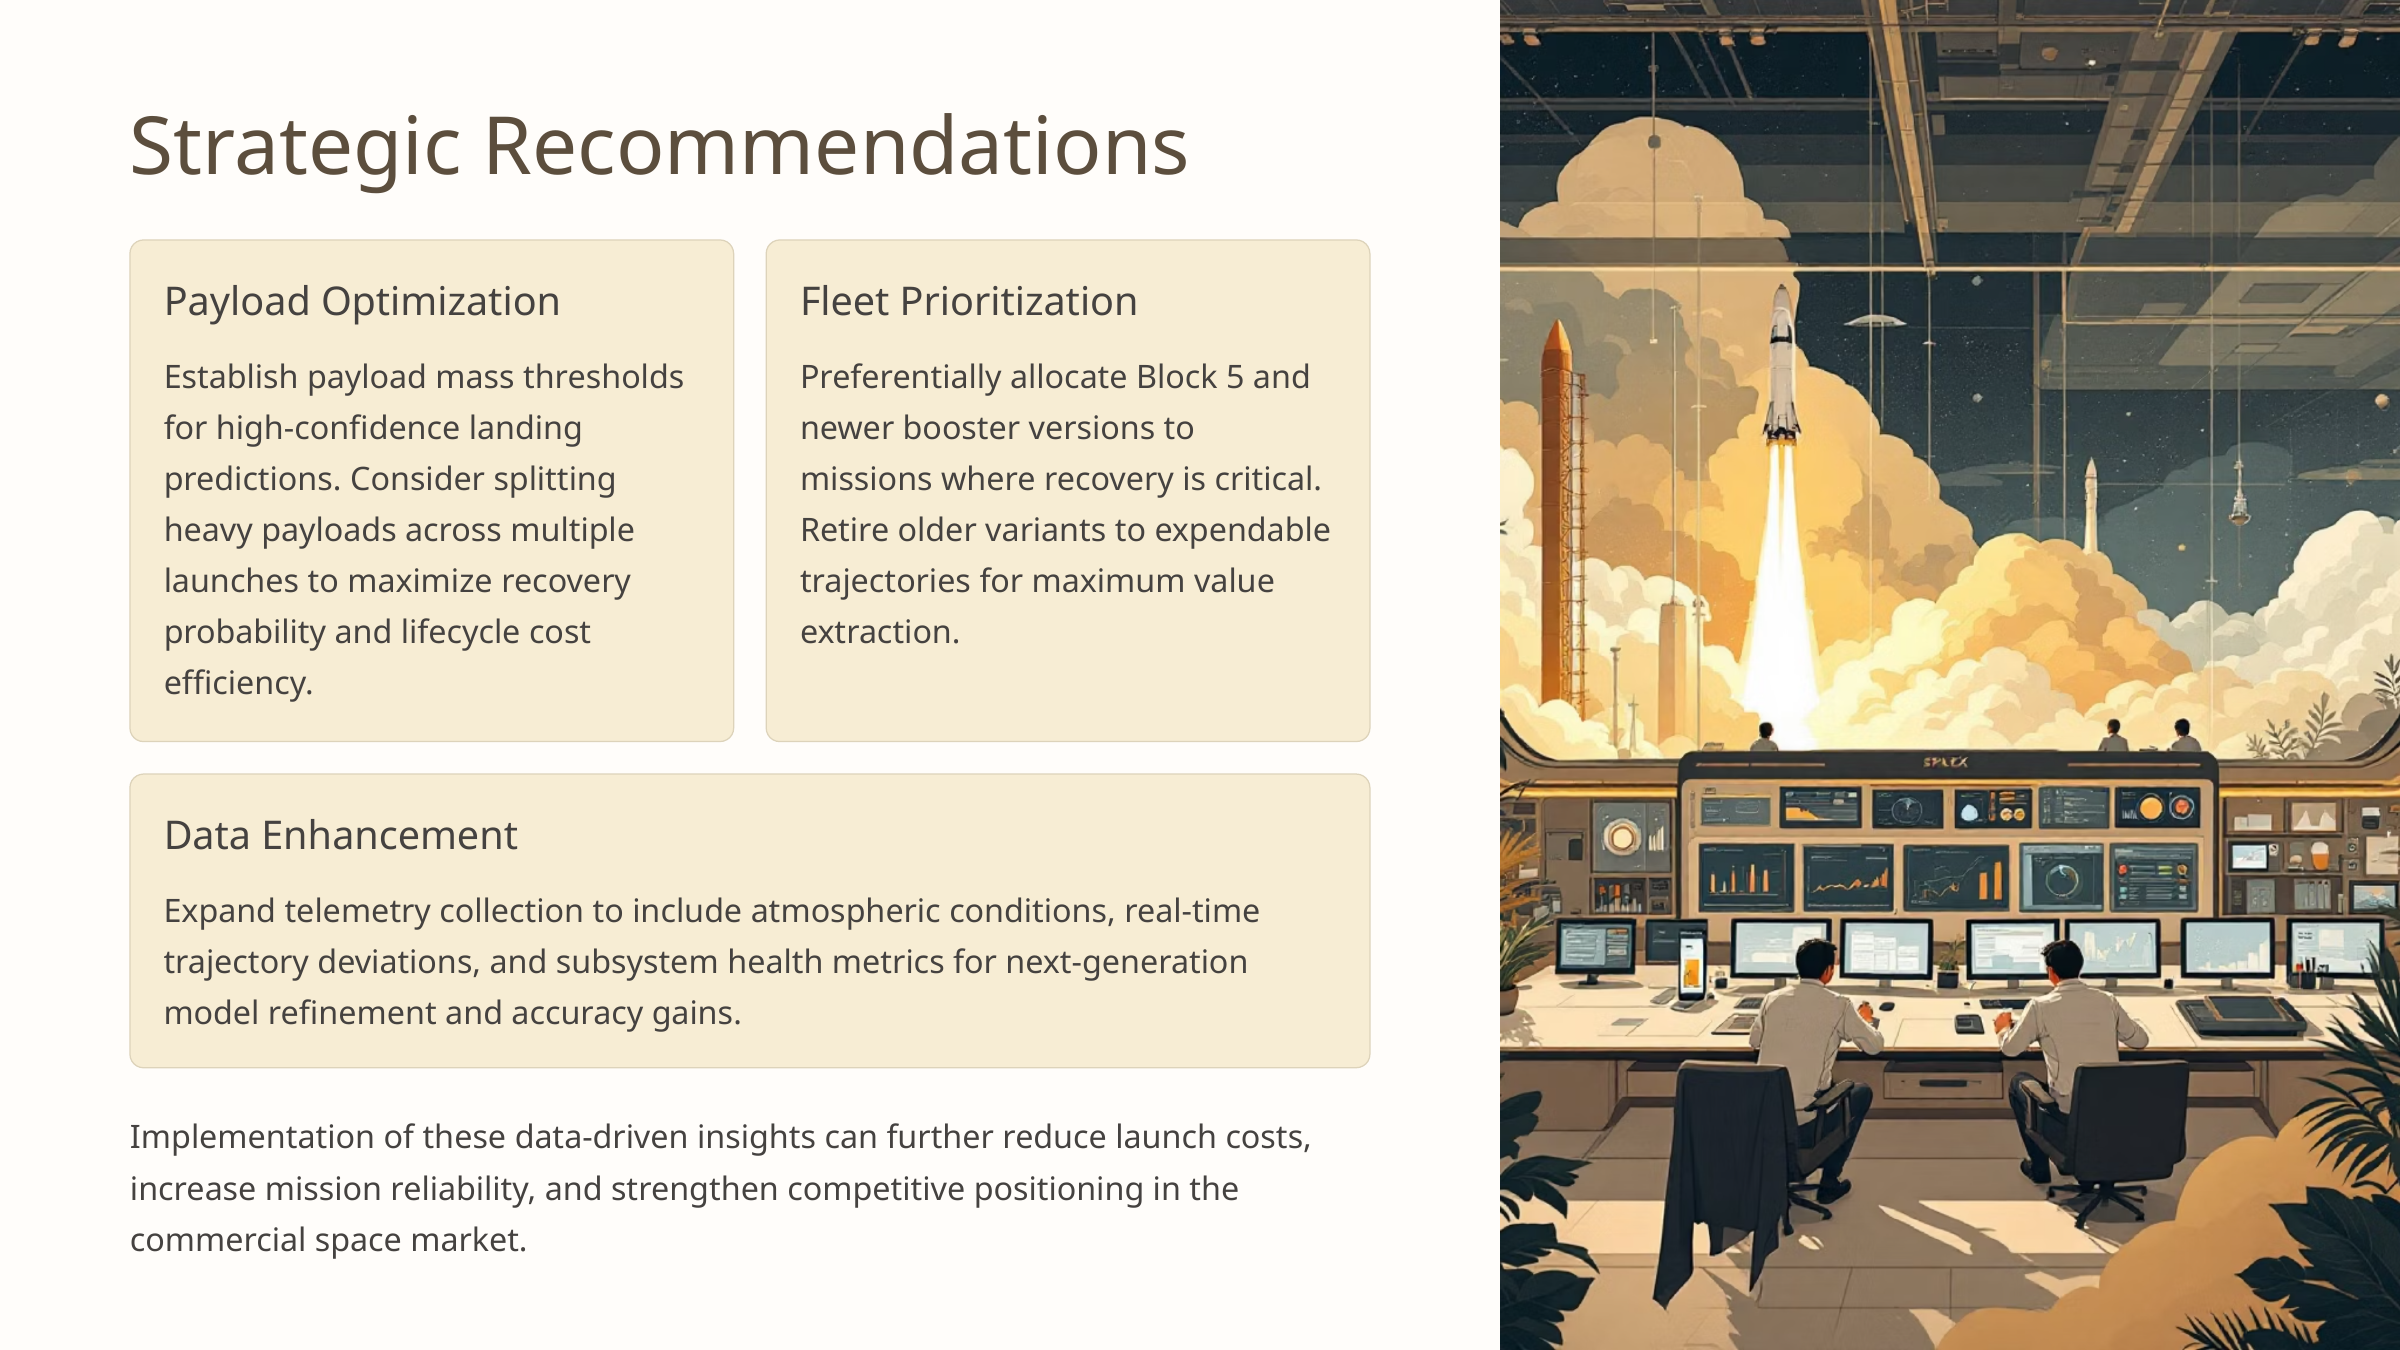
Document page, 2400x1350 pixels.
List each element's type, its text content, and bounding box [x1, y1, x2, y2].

text_box Expand telemetry collection to include atmospheric conditions, real-time trajectory deviations, and subsystem health metrics for next-generation model refinement and accuracy gains. [163, 878, 1337, 1034]
text_box Fleet Prioritization [799, 273, 1207, 325]
text_box Data Enhancement [163, 807, 570, 859]
text_box [129, 239, 734, 742]
text_box Implementation of these data-driven insights can further reduce launch costs, increase mission reliability, and strengthen competitive positioning in the commercial space market. [129, 1104, 1370, 1261]
picture [1499, 0, 2400, 1350]
text_box Payload Optimization [163, 273, 622, 325]
text_box [766, 239, 1370, 742]
text_box [129, 774, 1370, 1068]
text_box Strategic Recommendations [129, 89, 1305, 192]
text_box Preferentially allocate Block 5 and newer booster versions to missions where recovery is critical. Retire older variants to expendable trajectories for maximum value extraction. [799, 343, 1337, 656]
text_box Establish payload mass thresholds for high-confidence landing predictions. Consider splitting heavy payloads across multiple launches to maximize recovery probability and lifecycle cost efficiency. [163, 343, 700, 708]
